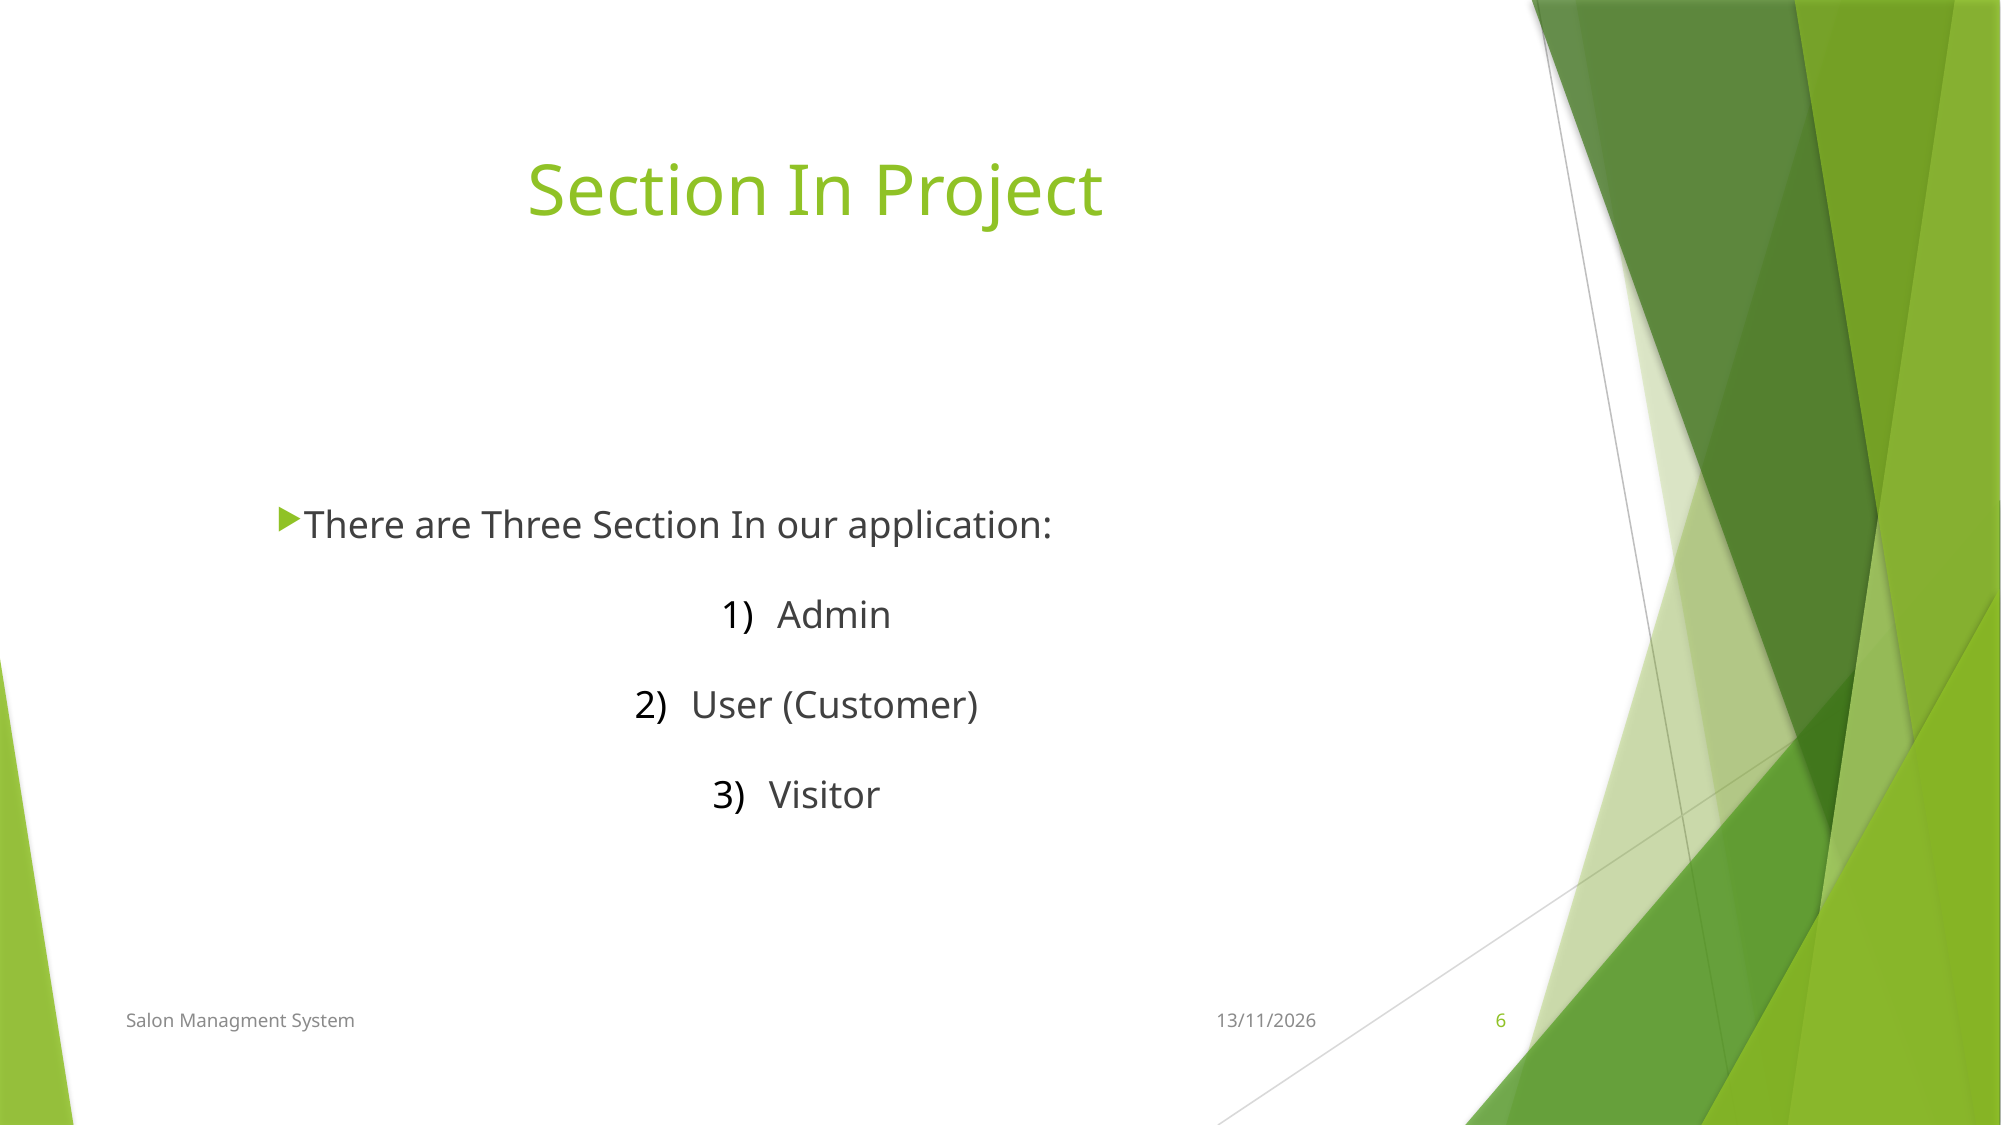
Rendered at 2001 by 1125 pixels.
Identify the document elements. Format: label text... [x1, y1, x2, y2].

footer Salon Managment System [111, 991, 1145, 1051]
title Section In Project [503, 137, 1130, 354]
list There are Three Section In our application: Admin User (Customer) Visitor [111, 490, 1522, 1125]
slide_number 6 [1409, 991, 1522, 1051]
slide_number 17-Apr-24 [1181, 991, 1332, 1051]
